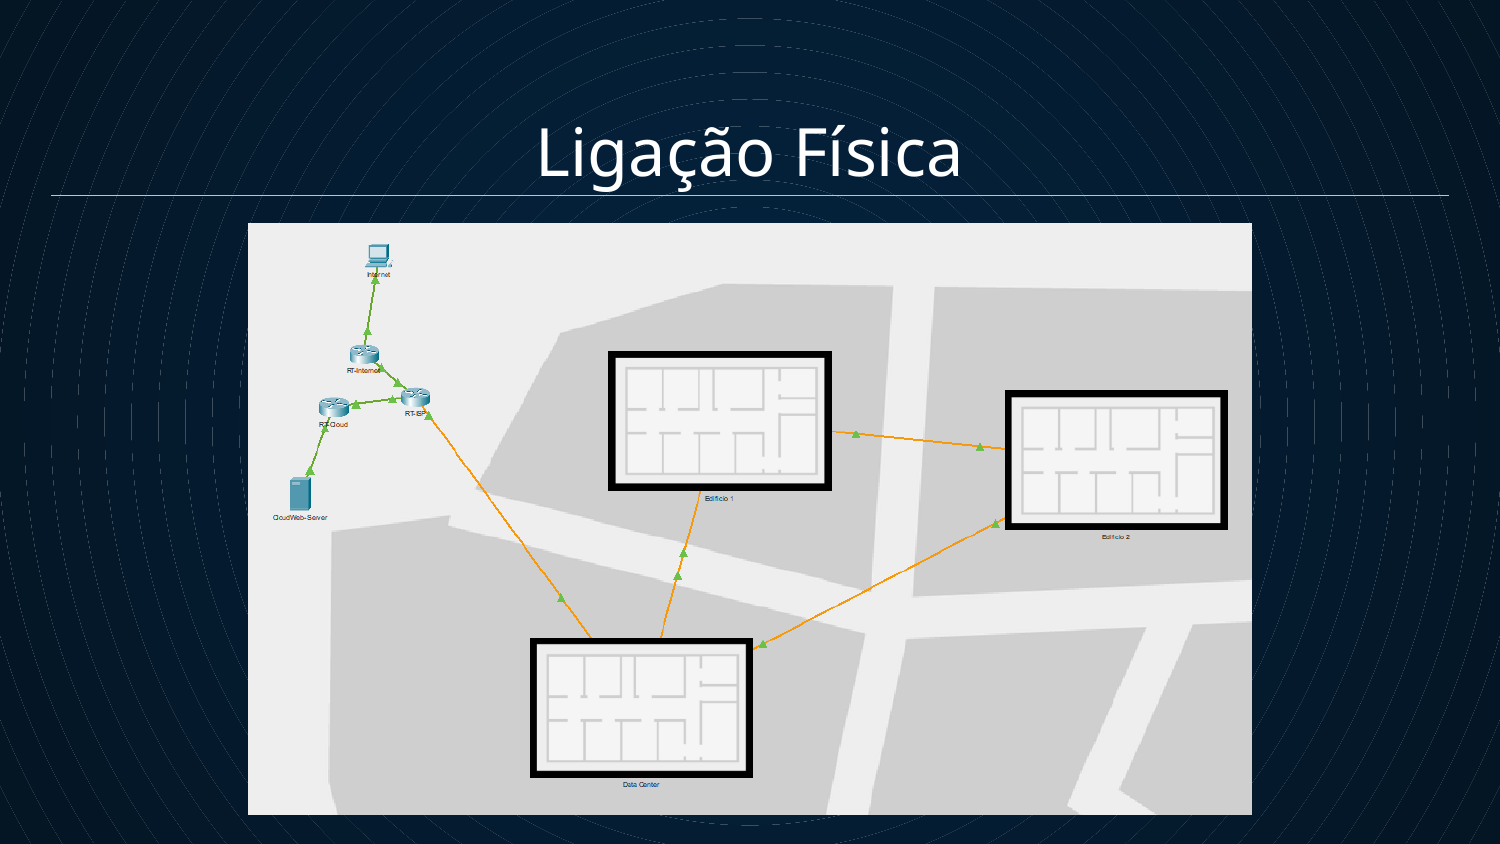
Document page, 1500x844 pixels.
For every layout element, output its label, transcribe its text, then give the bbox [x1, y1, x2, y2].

title Ligação Física [51, 105, 1449, 195]
title Ligação Física [51, 202, 1449, 206]
picture [248, 223, 1252, 815]
